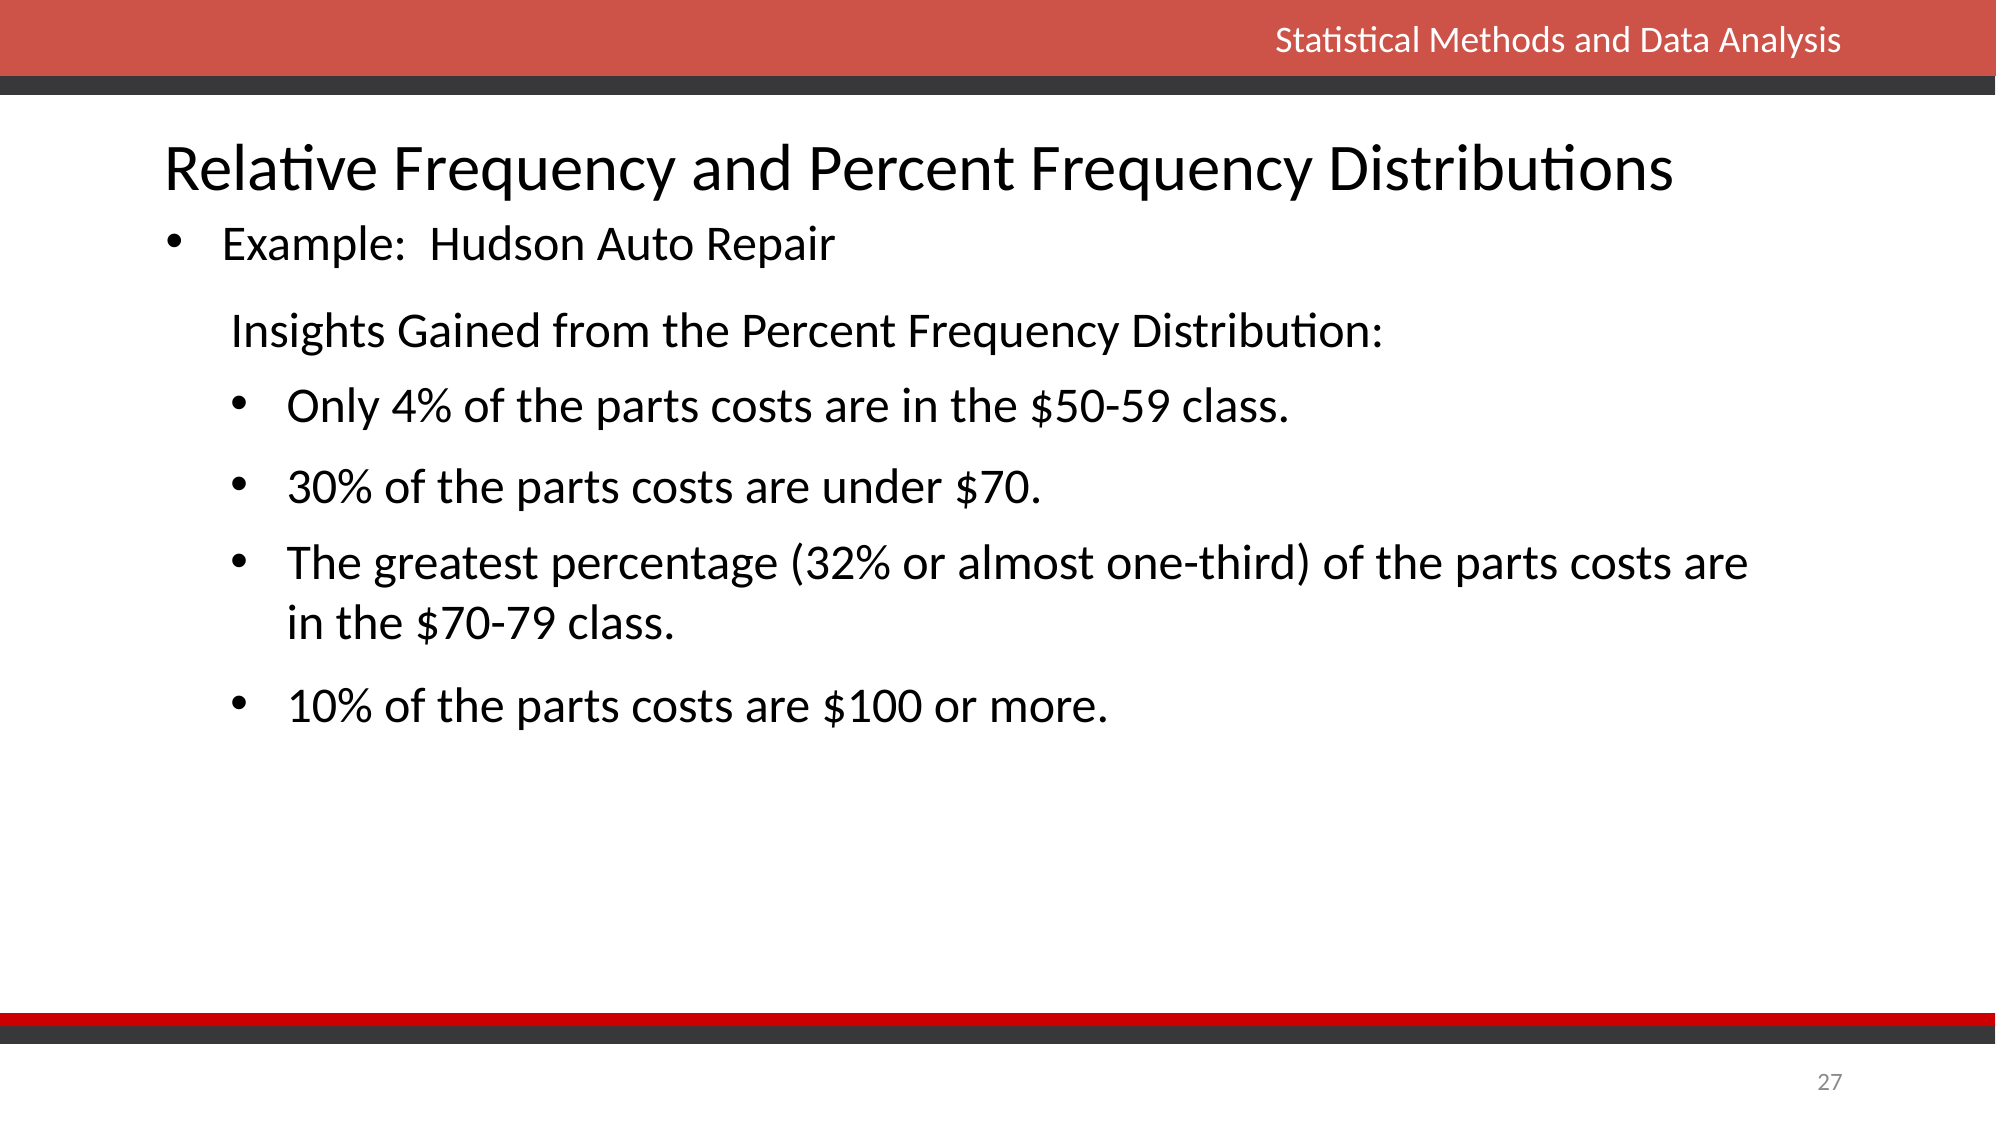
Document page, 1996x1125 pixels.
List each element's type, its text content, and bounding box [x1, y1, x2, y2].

slide_number 27 [1755, 1057, 1858, 1103]
text_box 30% of the parts costs are under $70. [215, 436, 1696, 531]
text_box Insights Gained from the Percent Frequency Distribution: [215, 289, 1937, 372]
text_box 10% of the parts costs are $100 or more. [215, 655, 1696, 750]
text_box Relative Frequency and Percent Frequency Distributions [149, 125, 1846, 234]
picture [0, 76, 1996, 95]
text_box Only 4% of the parts costs are in the $50-59 class. [215, 372, 1845, 447]
picture [0, 1027, 1996, 1044]
text_box Example: Hudson Auto Repair [150, 234, 1354, 297]
text_box The greatest percentage (32% or almost one-third) of the parts costs are in the $70-79 class. [215, 521, 1801, 659]
